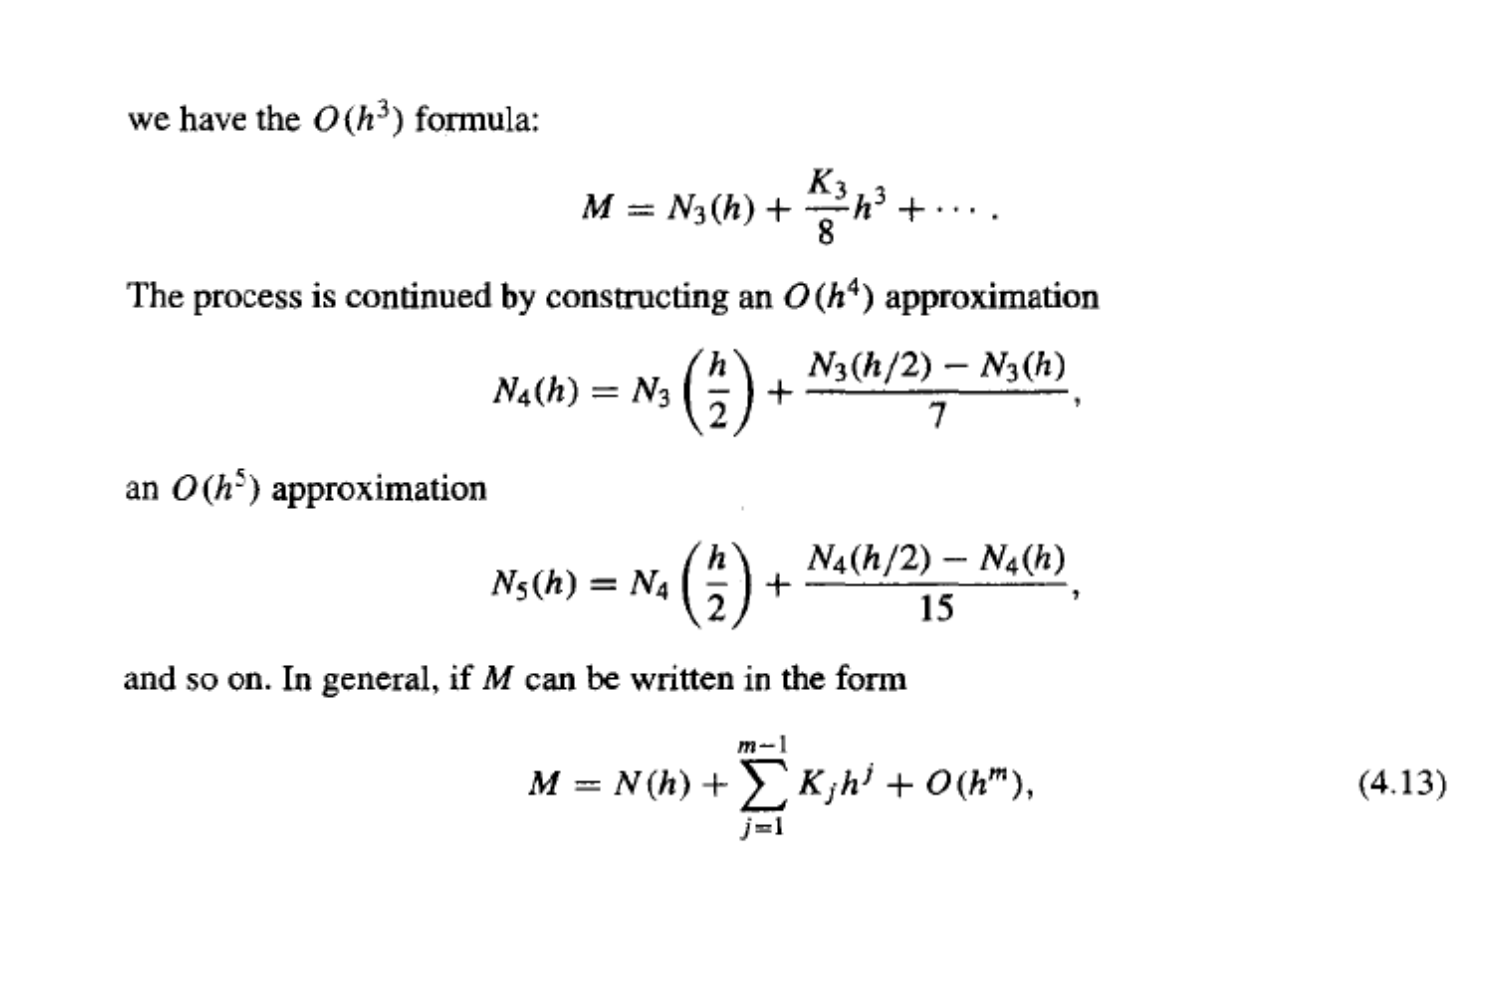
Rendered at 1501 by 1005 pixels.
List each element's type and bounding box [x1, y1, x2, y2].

list [87, 89, 1465, 866]
